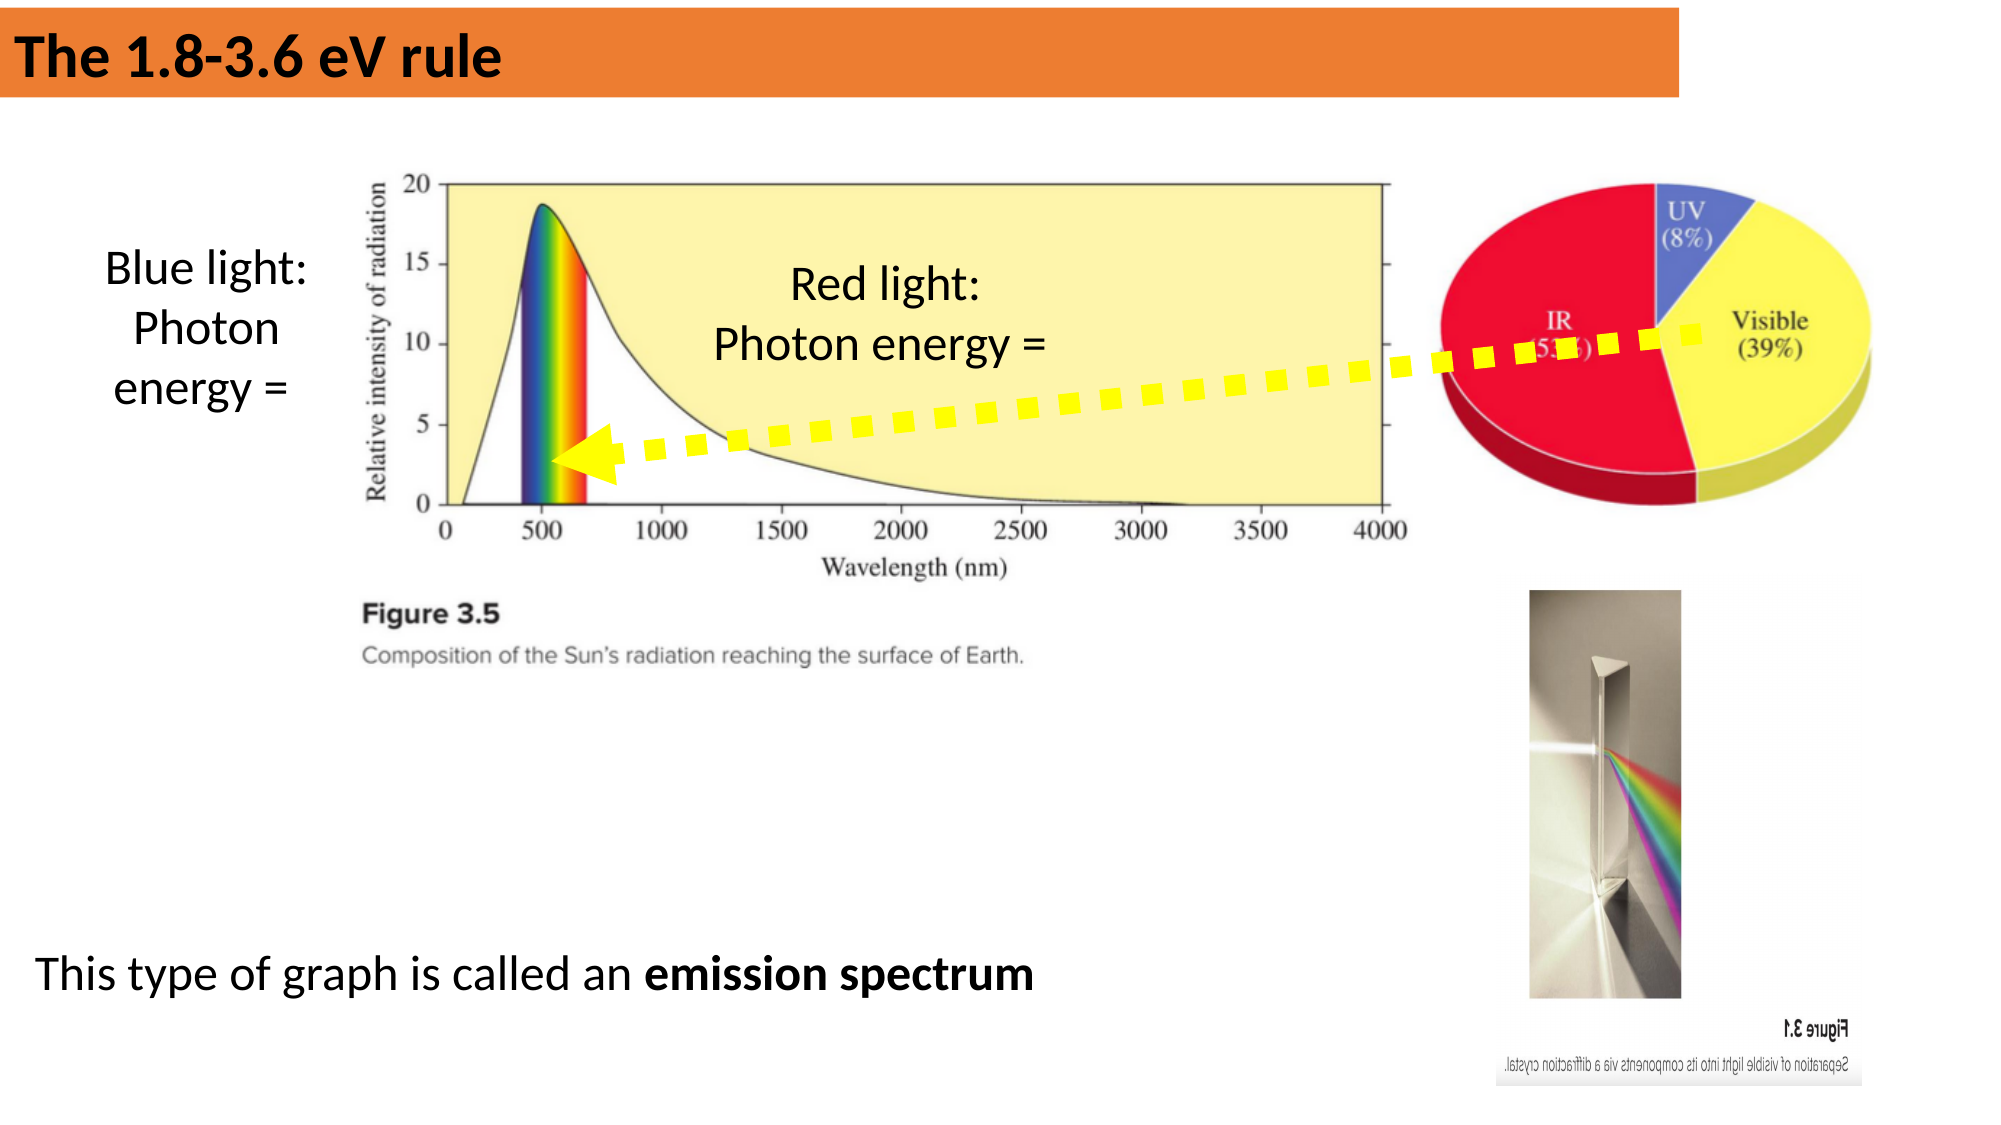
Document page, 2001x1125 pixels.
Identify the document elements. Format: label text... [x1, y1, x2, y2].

picture [315, 130, 1911, 1086]
text_box This type of graph is called an emission spectrum [20, 932, 1496, 1008]
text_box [551, 333, 1702, 462]
text_box The 1.8-3.6 eV rule [0, 7, 1680, 98]
